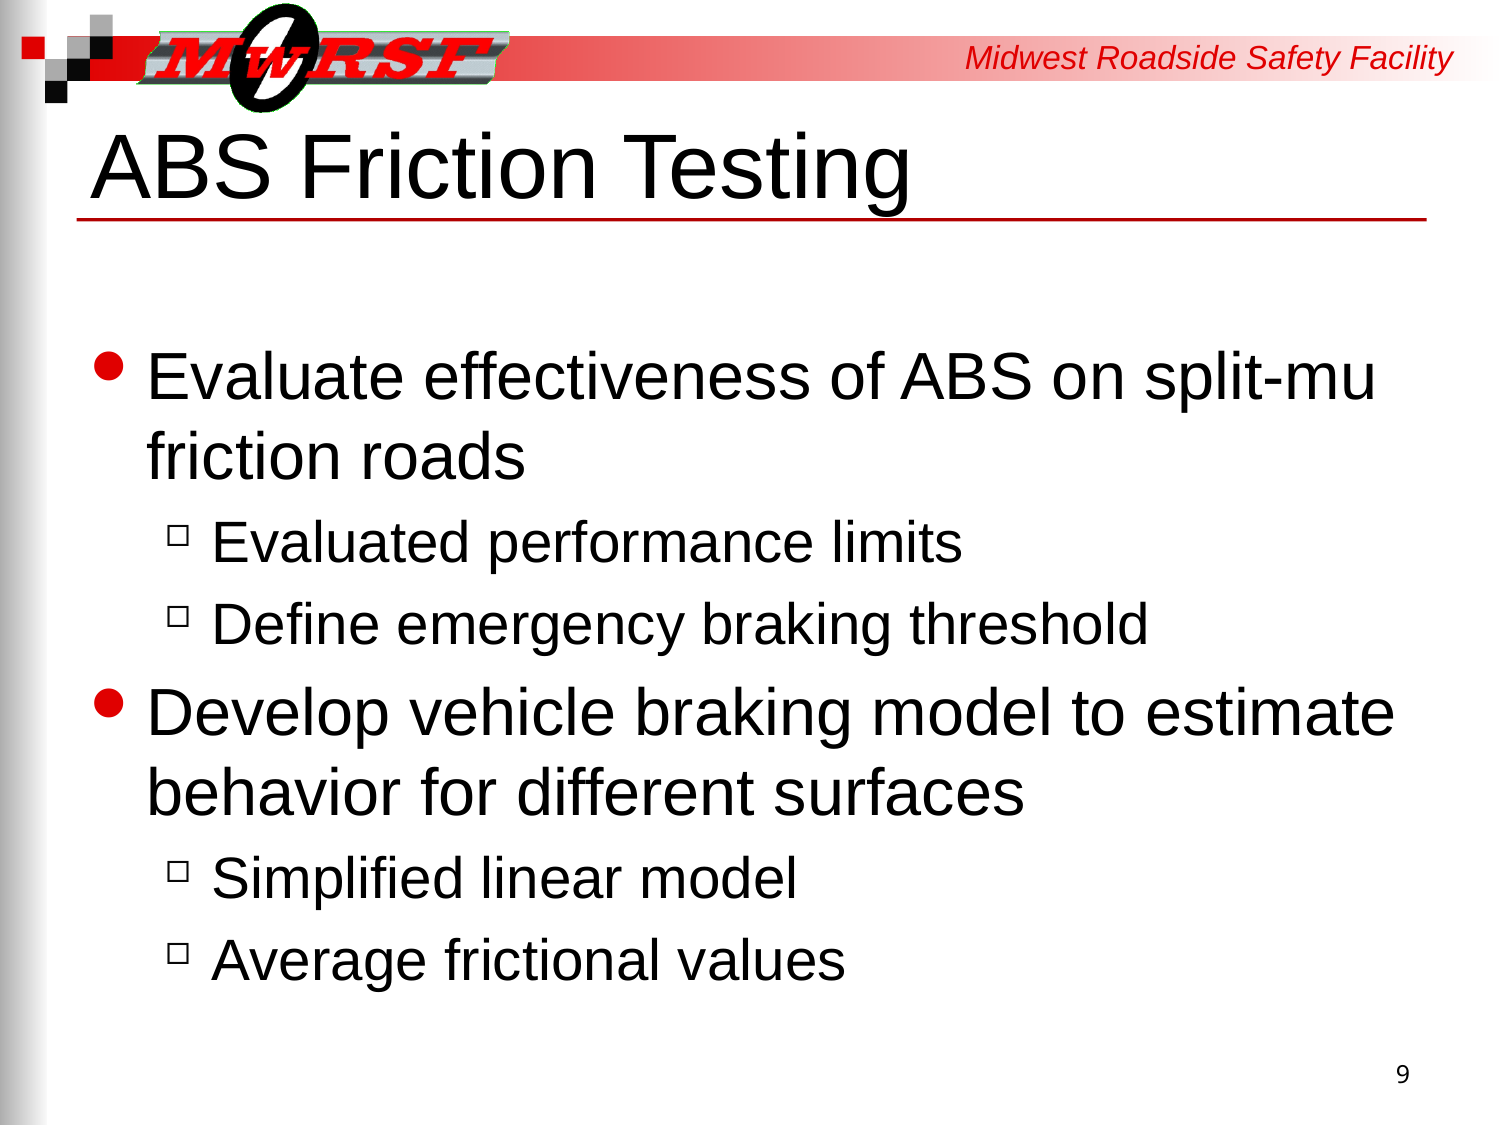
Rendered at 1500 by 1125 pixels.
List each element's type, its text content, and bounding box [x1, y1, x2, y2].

picture [135, 2, 510, 94]
title ABS Friction Testing [75, 94, 1425, 230]
slide_number 9 [1074, 1024, 1426, 1101]
list Evaluate effectiveness of ABS on split-mu friction roads Evaluated performance limits Define emergency braking threshold Develop vehicle braking model to estimate behavior for different surfaces Simplified linear model Average frictional values [75, 324, 1425, 963]
